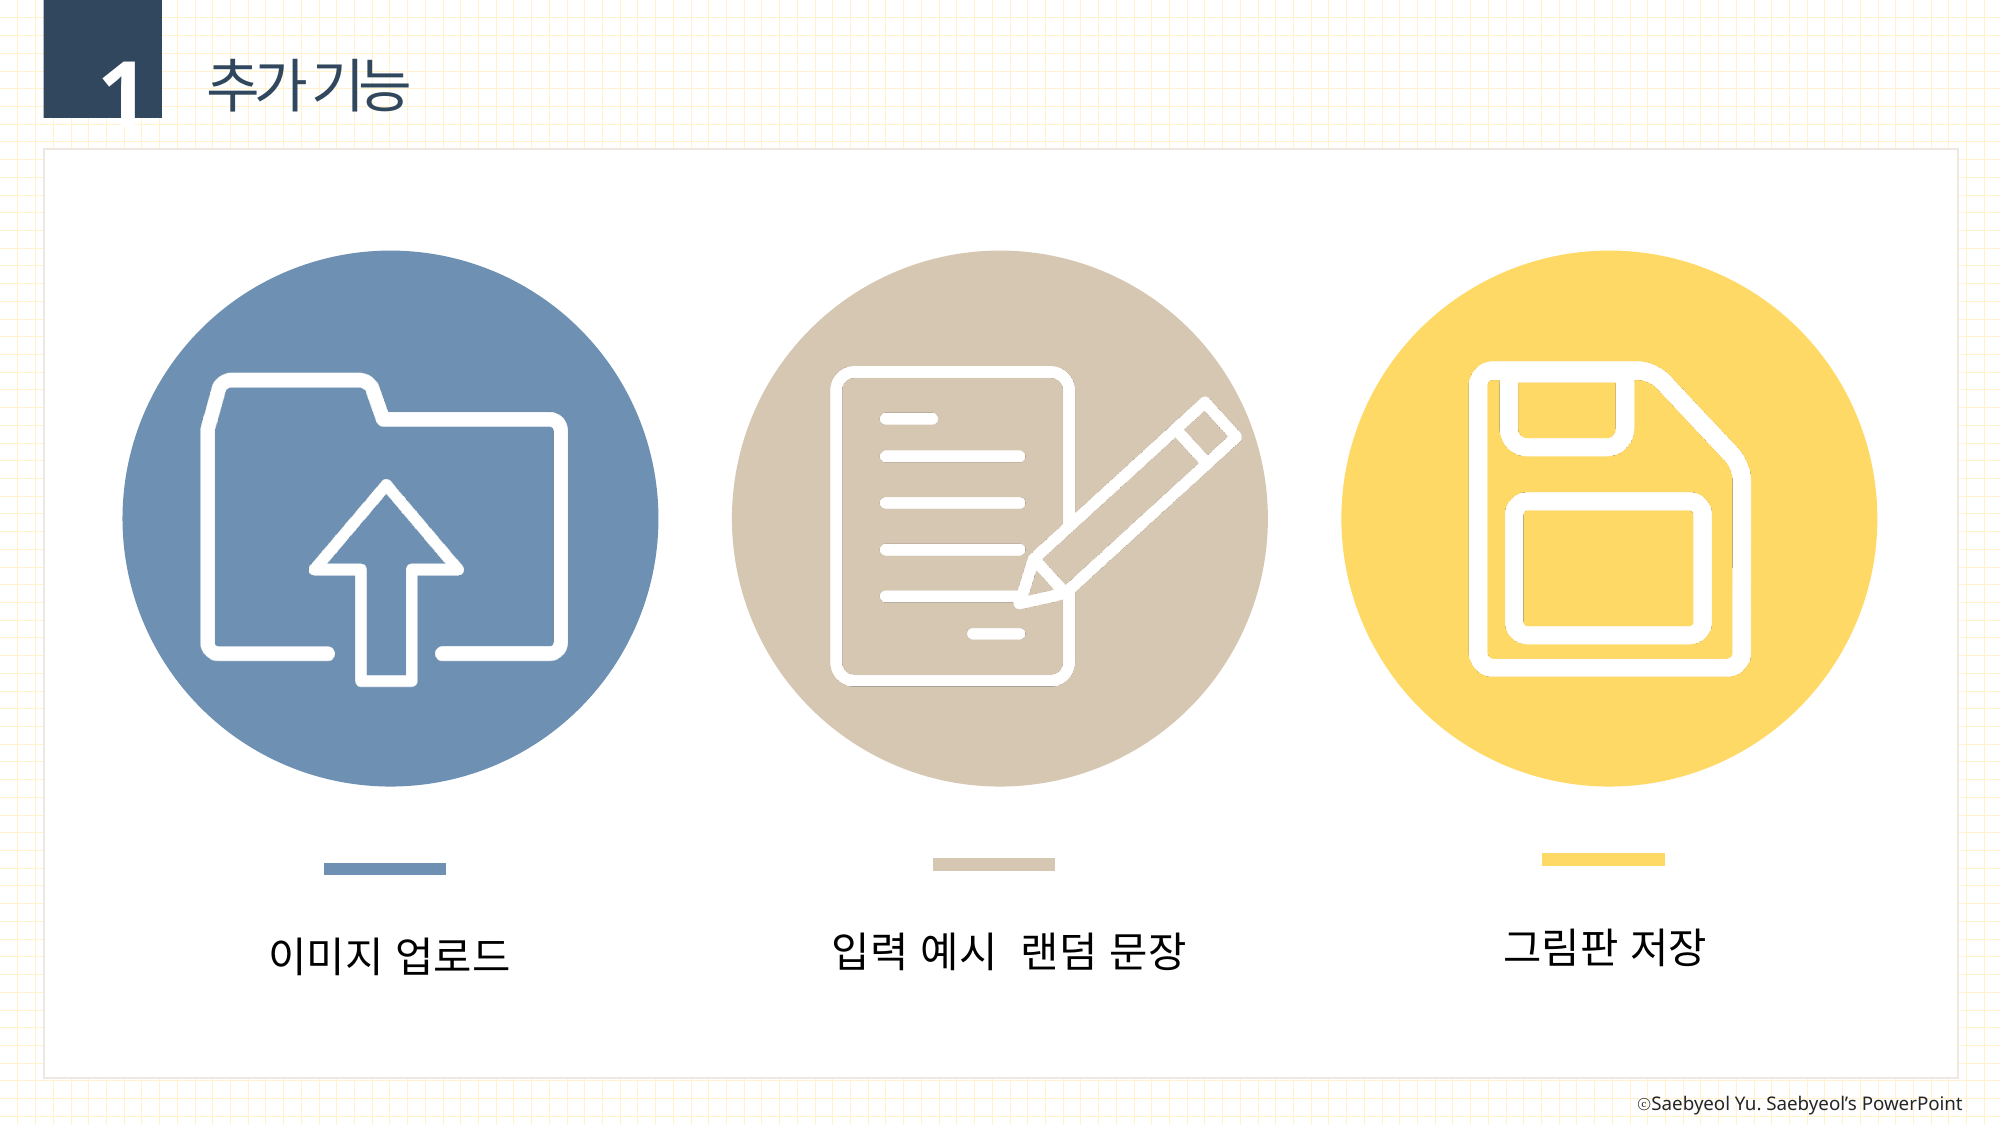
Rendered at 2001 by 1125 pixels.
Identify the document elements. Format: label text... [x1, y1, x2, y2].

text_box 추가 기능 [191, 41, 427, 126]
text_box [866, 752, 1134, 788]
picture [810, 300, 1261, 752]
text_box [1340, 384, 1376, 653]
text_box [1475, 249, 1743, 285]
picture [71, 206, 696, 831]
text_box 이미지 업로드 [253, 923, 527, 989]
text_box 입력 예시 랜덤 문장 [795, 918, 1202, 984]
text_box [43, 148, 1959, 1079]
text_box [1475, 752, 1744, 788]
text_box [43, 0, 165, 153]
text_box [730, 328, 810, 710]
text_box [1843, 385, 1879, 652]
text_box [843, 249, 1157, 300]
text_box 그림판 저장 [1488, 914, 1723, 979]
text_box 내용을 입력하세요 [787, 803, 1212, 888]
text_box [1261, 453, 1269, 584]
picture [1376, 285, 1843, 752]
